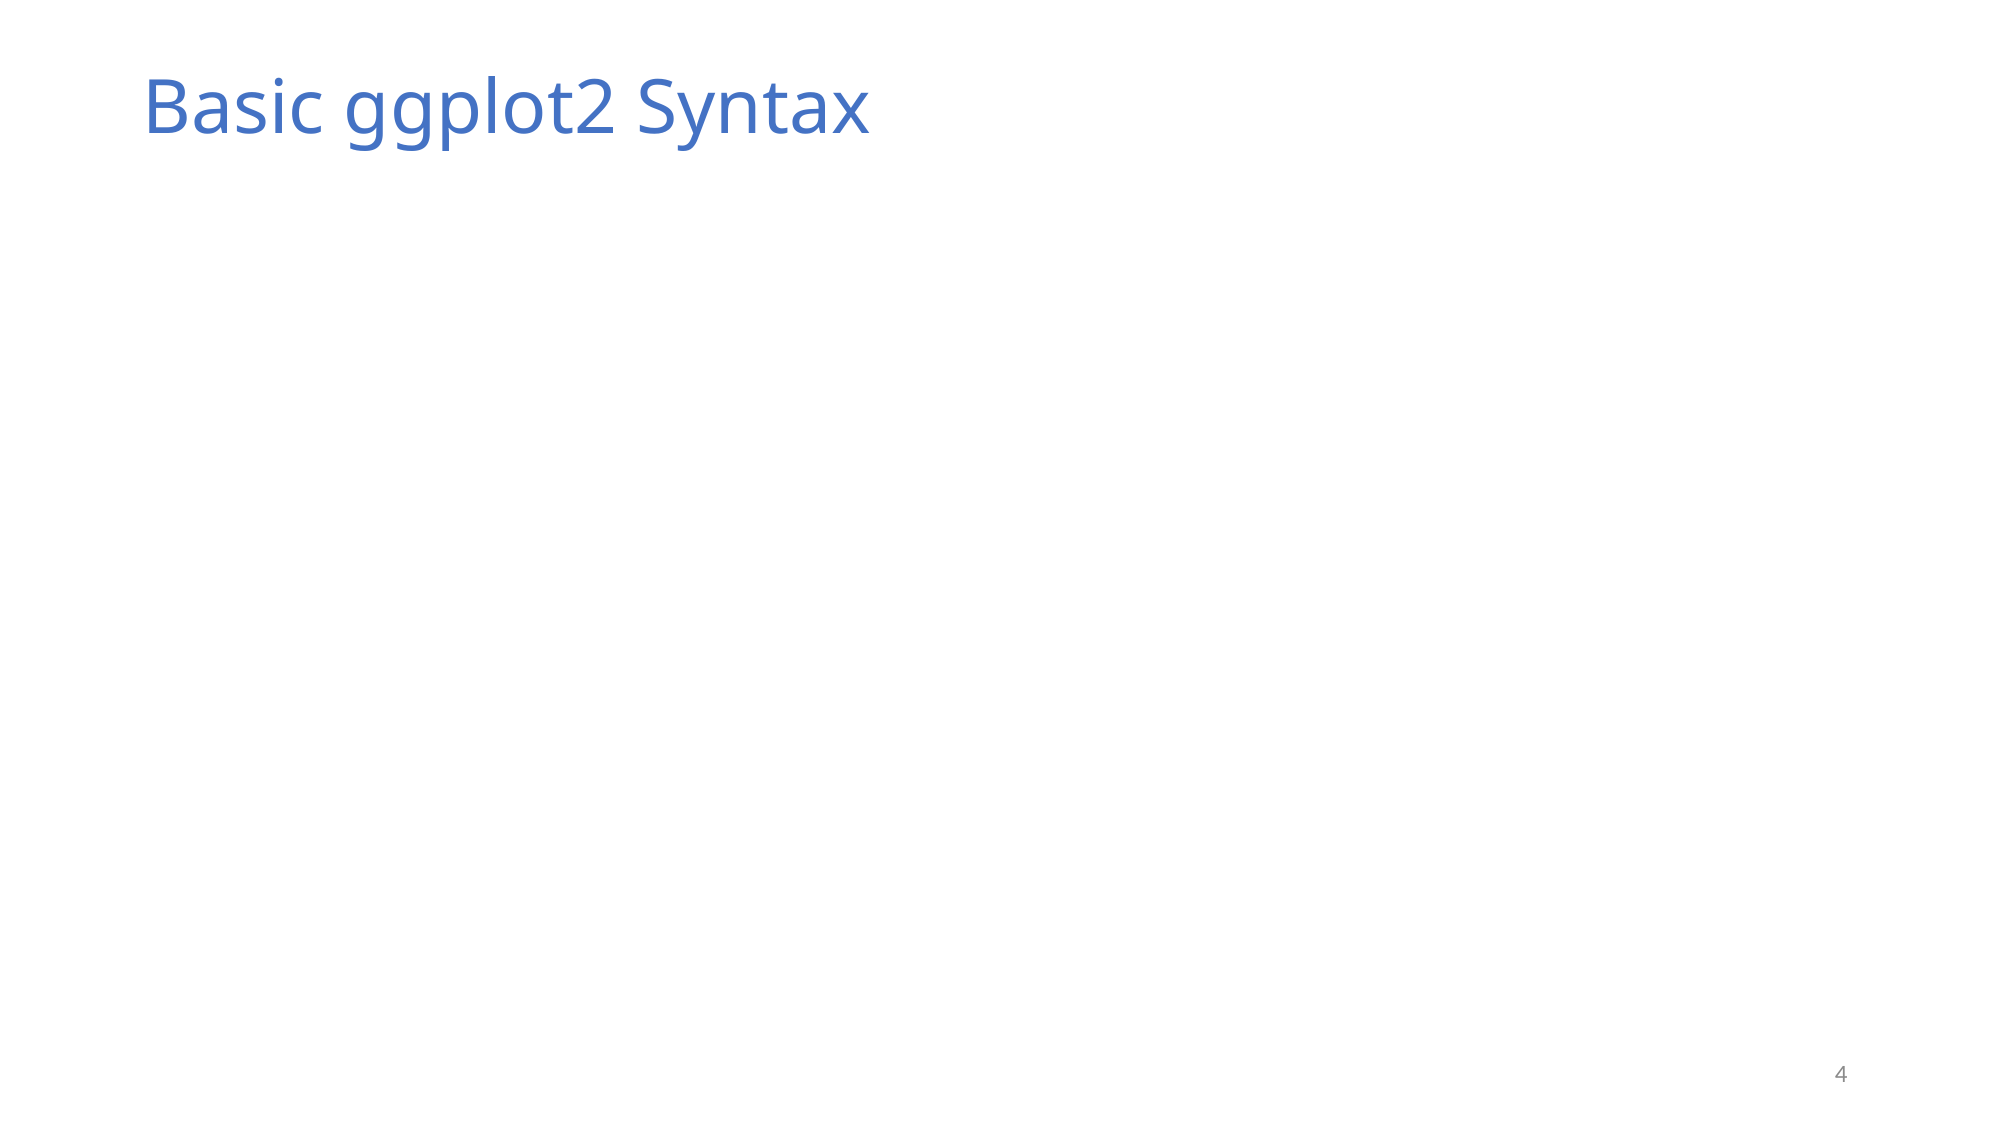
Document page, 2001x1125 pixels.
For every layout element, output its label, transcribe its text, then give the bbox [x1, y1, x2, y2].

slide_number 4 [1412, 1042, 1863, 1103]
text_box Basic ggplot2 Syntax [127, 13, 1808, 206]
